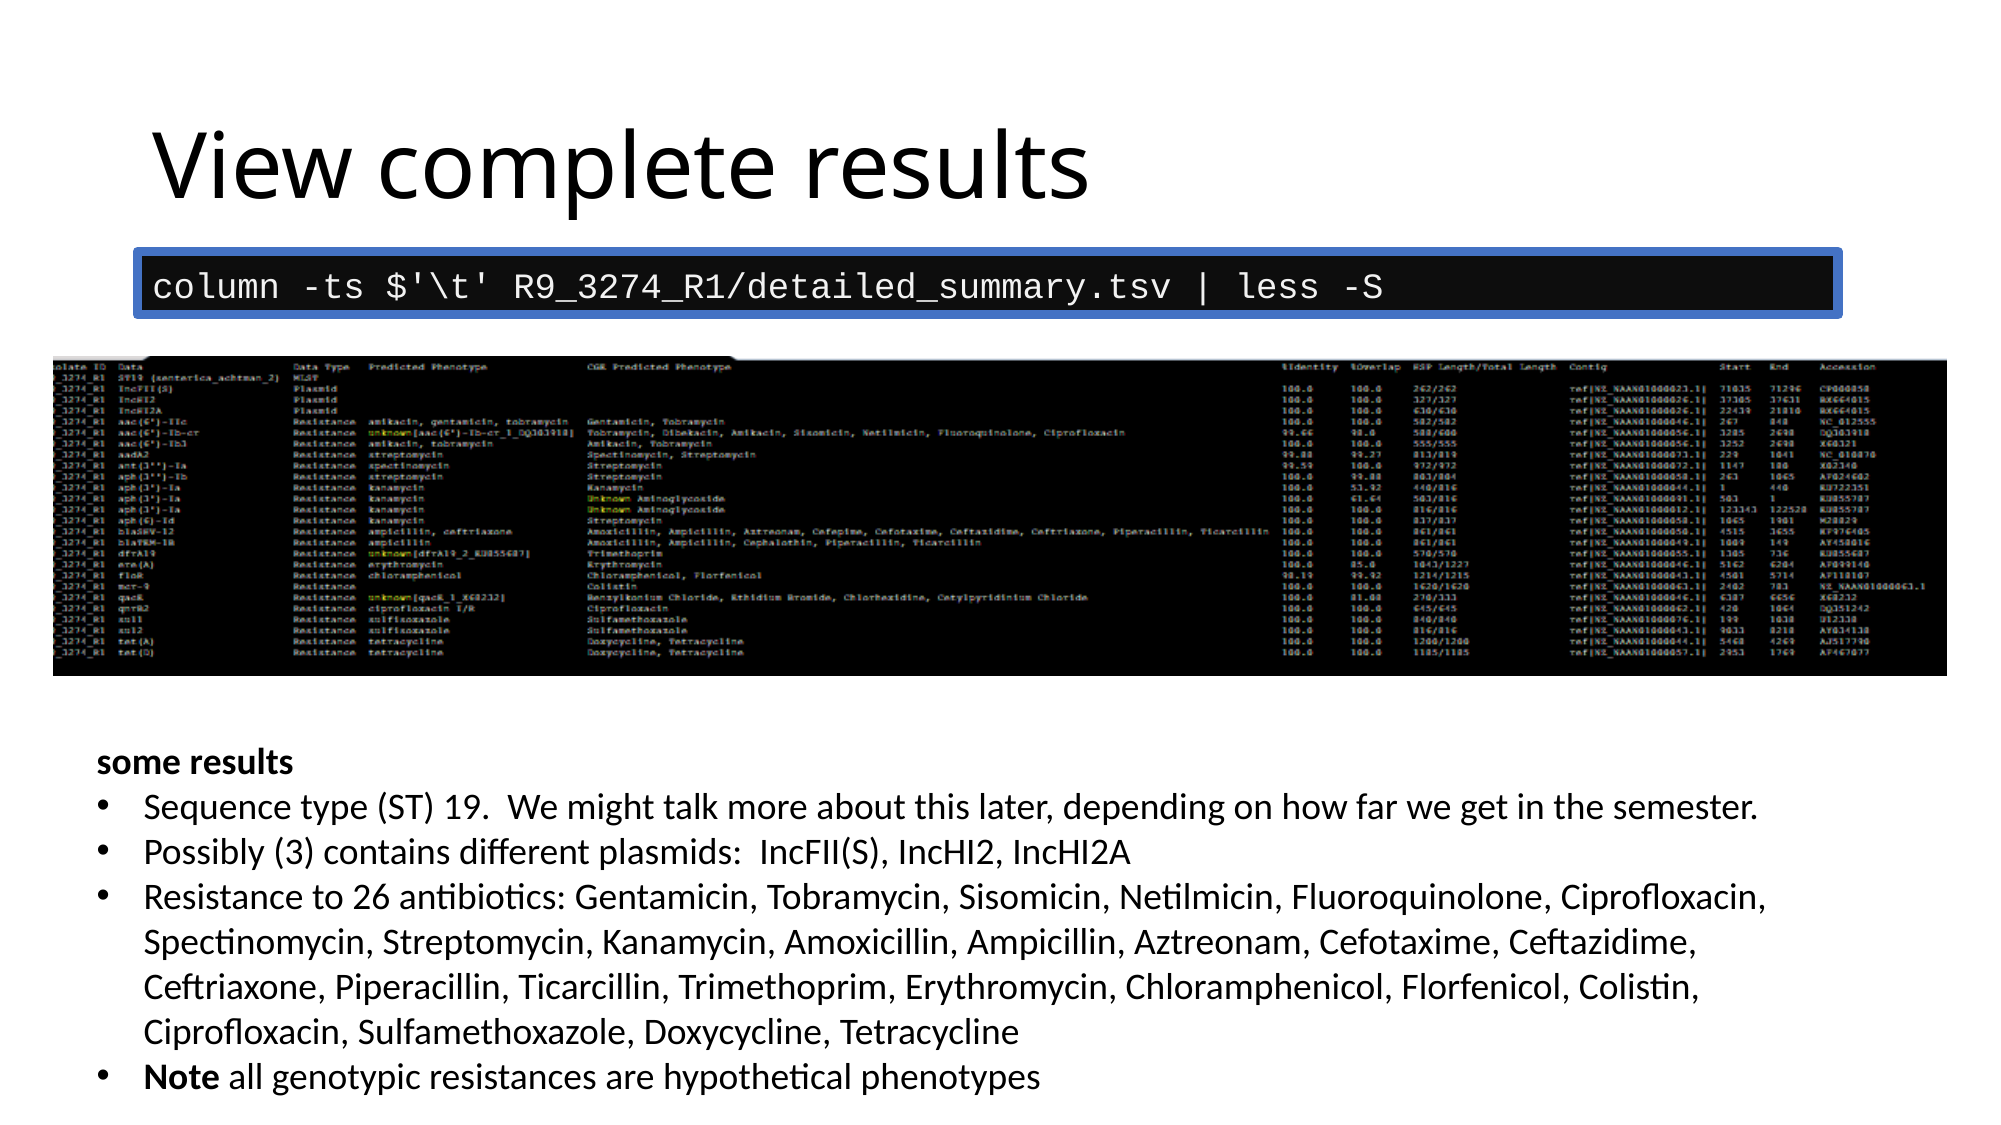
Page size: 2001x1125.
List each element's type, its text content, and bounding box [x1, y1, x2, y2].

title View complete results [137, 59, 1863, 278]
text_box some results Sequence type (ST) 19. We might talk more about this later, depending on how far we get in the semester. Possibly (3) contains different plasmids: IncFII(S), IncHI2, IncHI2A Resistance to 26 antibiotics: Gentamicin, Tobramycin, Sisomicin, Netilmicin, Fluoroquinolone, Ciprofloxacin, Spectinomycin, Streptomycin, Kanamycin, Amoxicillin, Ampicillin, Aztreonam, Cefotaxime, Ceftazidime, Ceftriaxone, Piperacillin, Ticarcillin, Trimethoprim, Erythromycin, Chloramphenicol, Florfenicol, Colistin, Ciprofloxacin, Sulfamethoxazole, Doxycycline, Tetracycline Note all genotypic resistances are hypothetical phenotypes [81, 729, 1883, 1105]
picture [53, 356, 1947, 676]
text_box column -ts $'\t' R9_3274_R1/detailed_summary.tsv | less -S [137, 251, 1839, 315]
